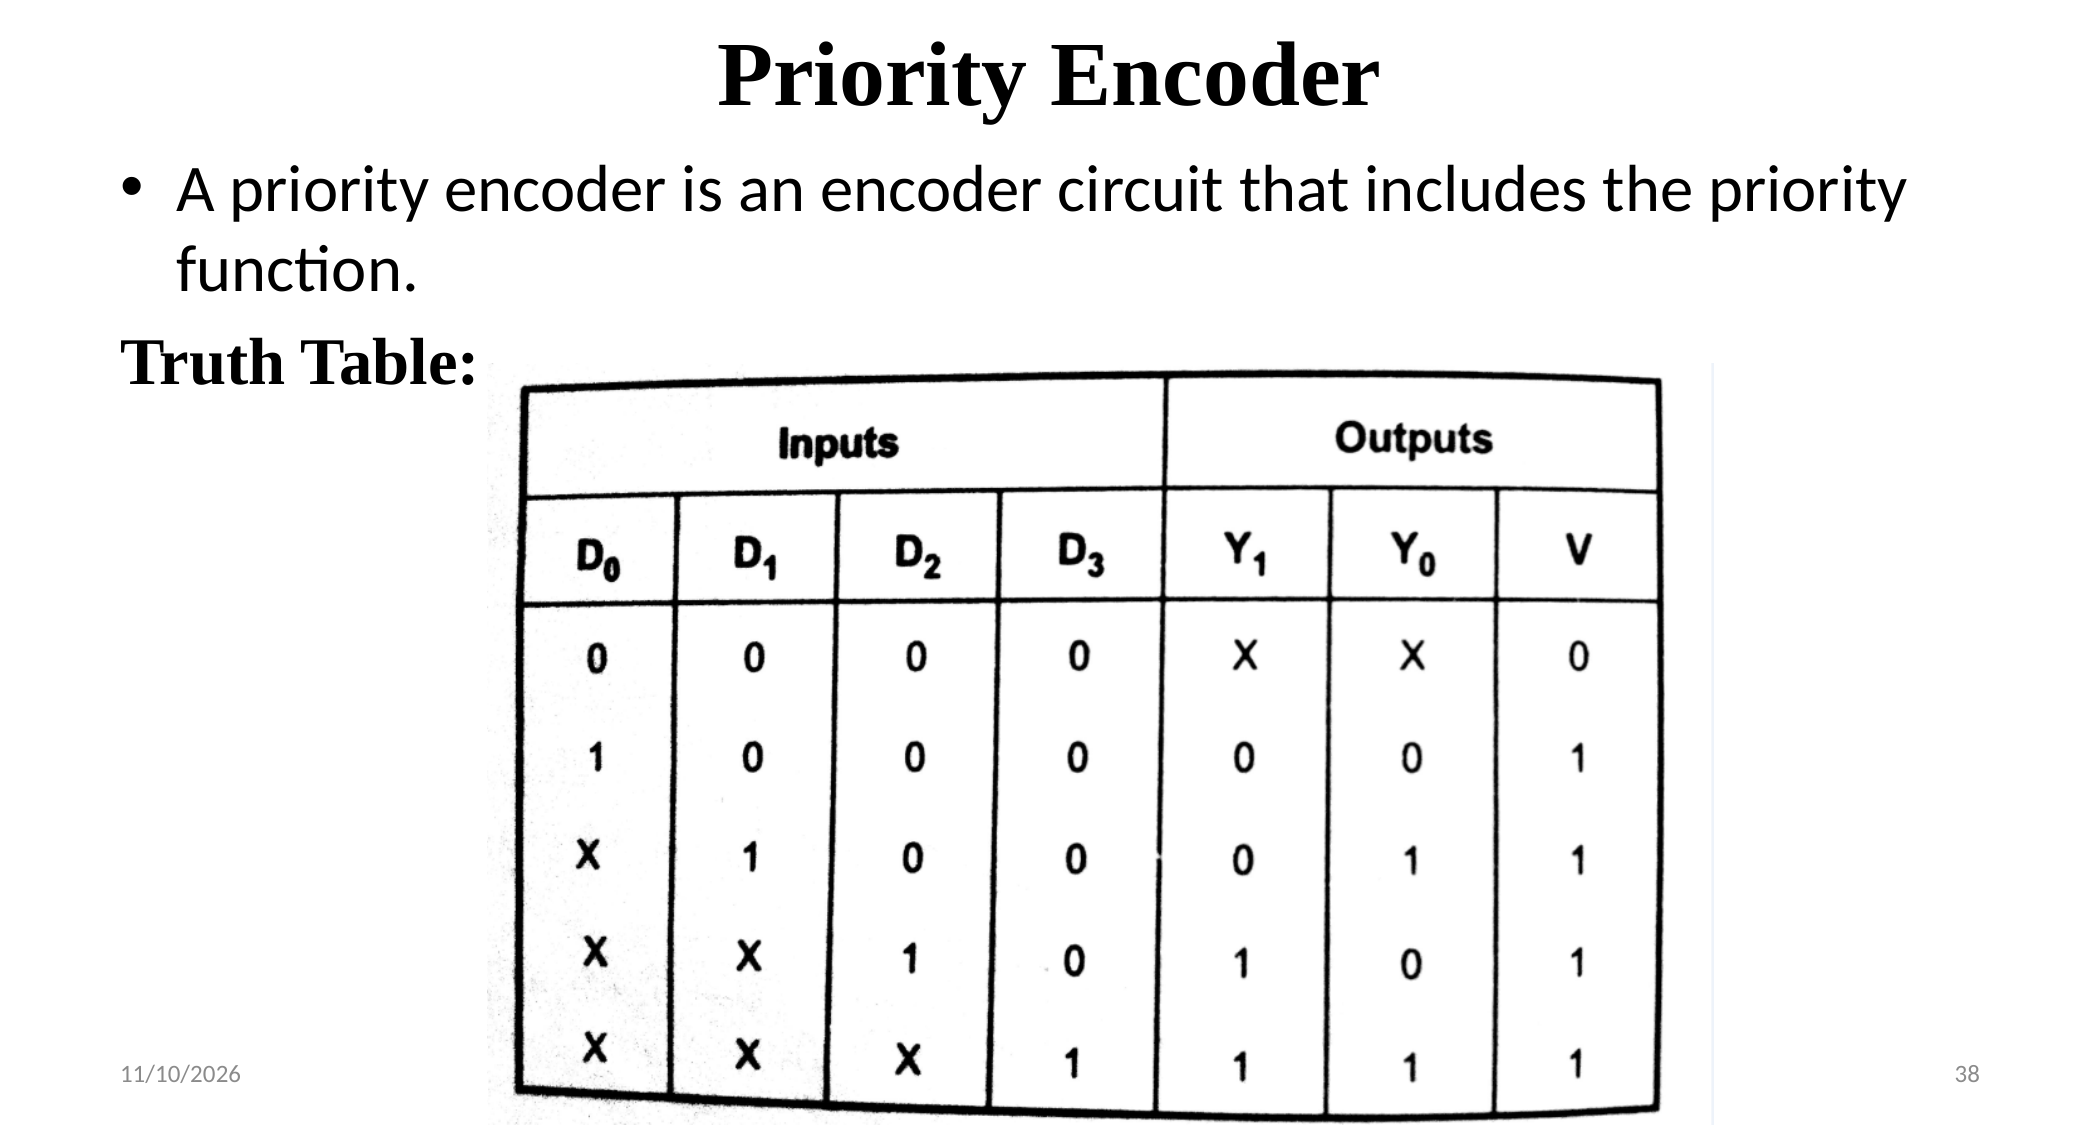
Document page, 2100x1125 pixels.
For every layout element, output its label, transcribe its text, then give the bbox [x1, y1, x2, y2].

title Priority Encoder [105, 0, 1995, 137]
list A priority encoder is an encoder circuit that includes the priority function. Truth Table: [105, 137, 1995, 1005]
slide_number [105, 1042, 482, 1103]
picture [487, 362, 1714, 1125]
slide_number 38 [1718, 1042, 1995, 1103]
